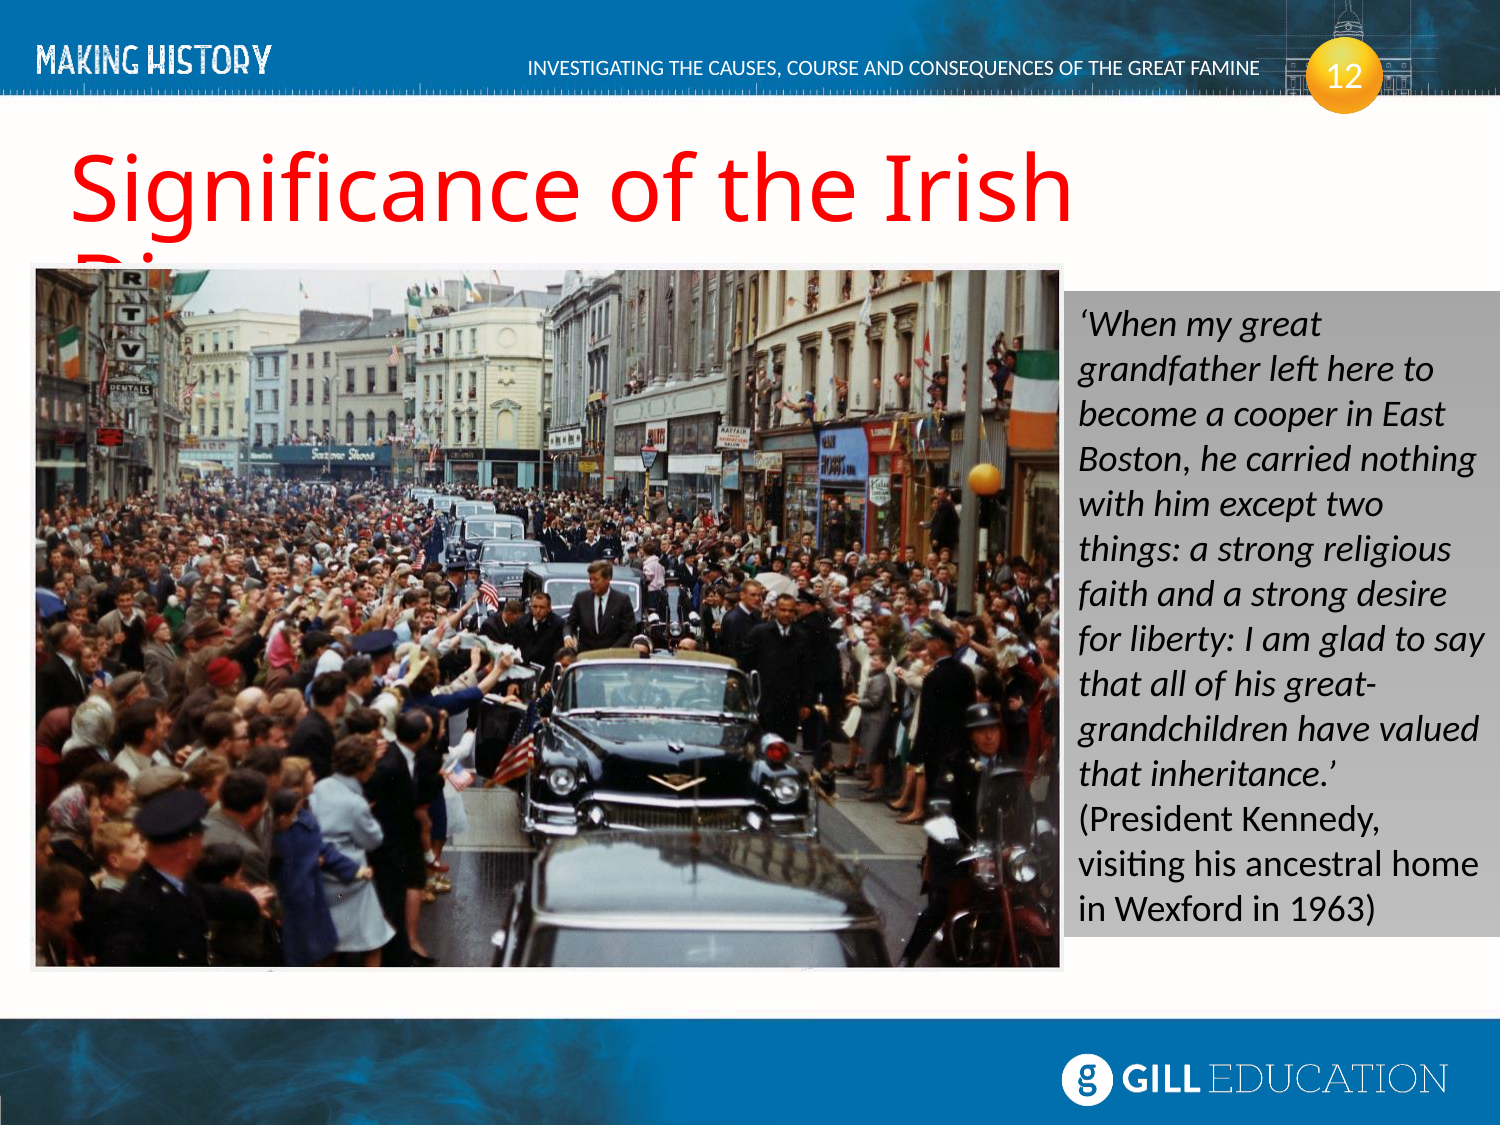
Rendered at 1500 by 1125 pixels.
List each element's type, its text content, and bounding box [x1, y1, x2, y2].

text_box ‘When my great grandfather left here to become a cooper in East Boston, he carried nothing with him except two things: a strong religious faith and a strong desire for liberty: I am glad to say that all of his great-grandchildren have valued that inheritance.’ (President Kennedy, visiting his ancestral home in Wexford in 1963) [1064, 291, 1500, 937]
picture [0, 0, 1500, 1125]
picture [879, 65, 884, 77]
text_box Significance of the Irish Diaspora [55, 135, 1354, 291]
picture [924, 62, 932, 73]
picture [673, 1023, 1500, 1125]
